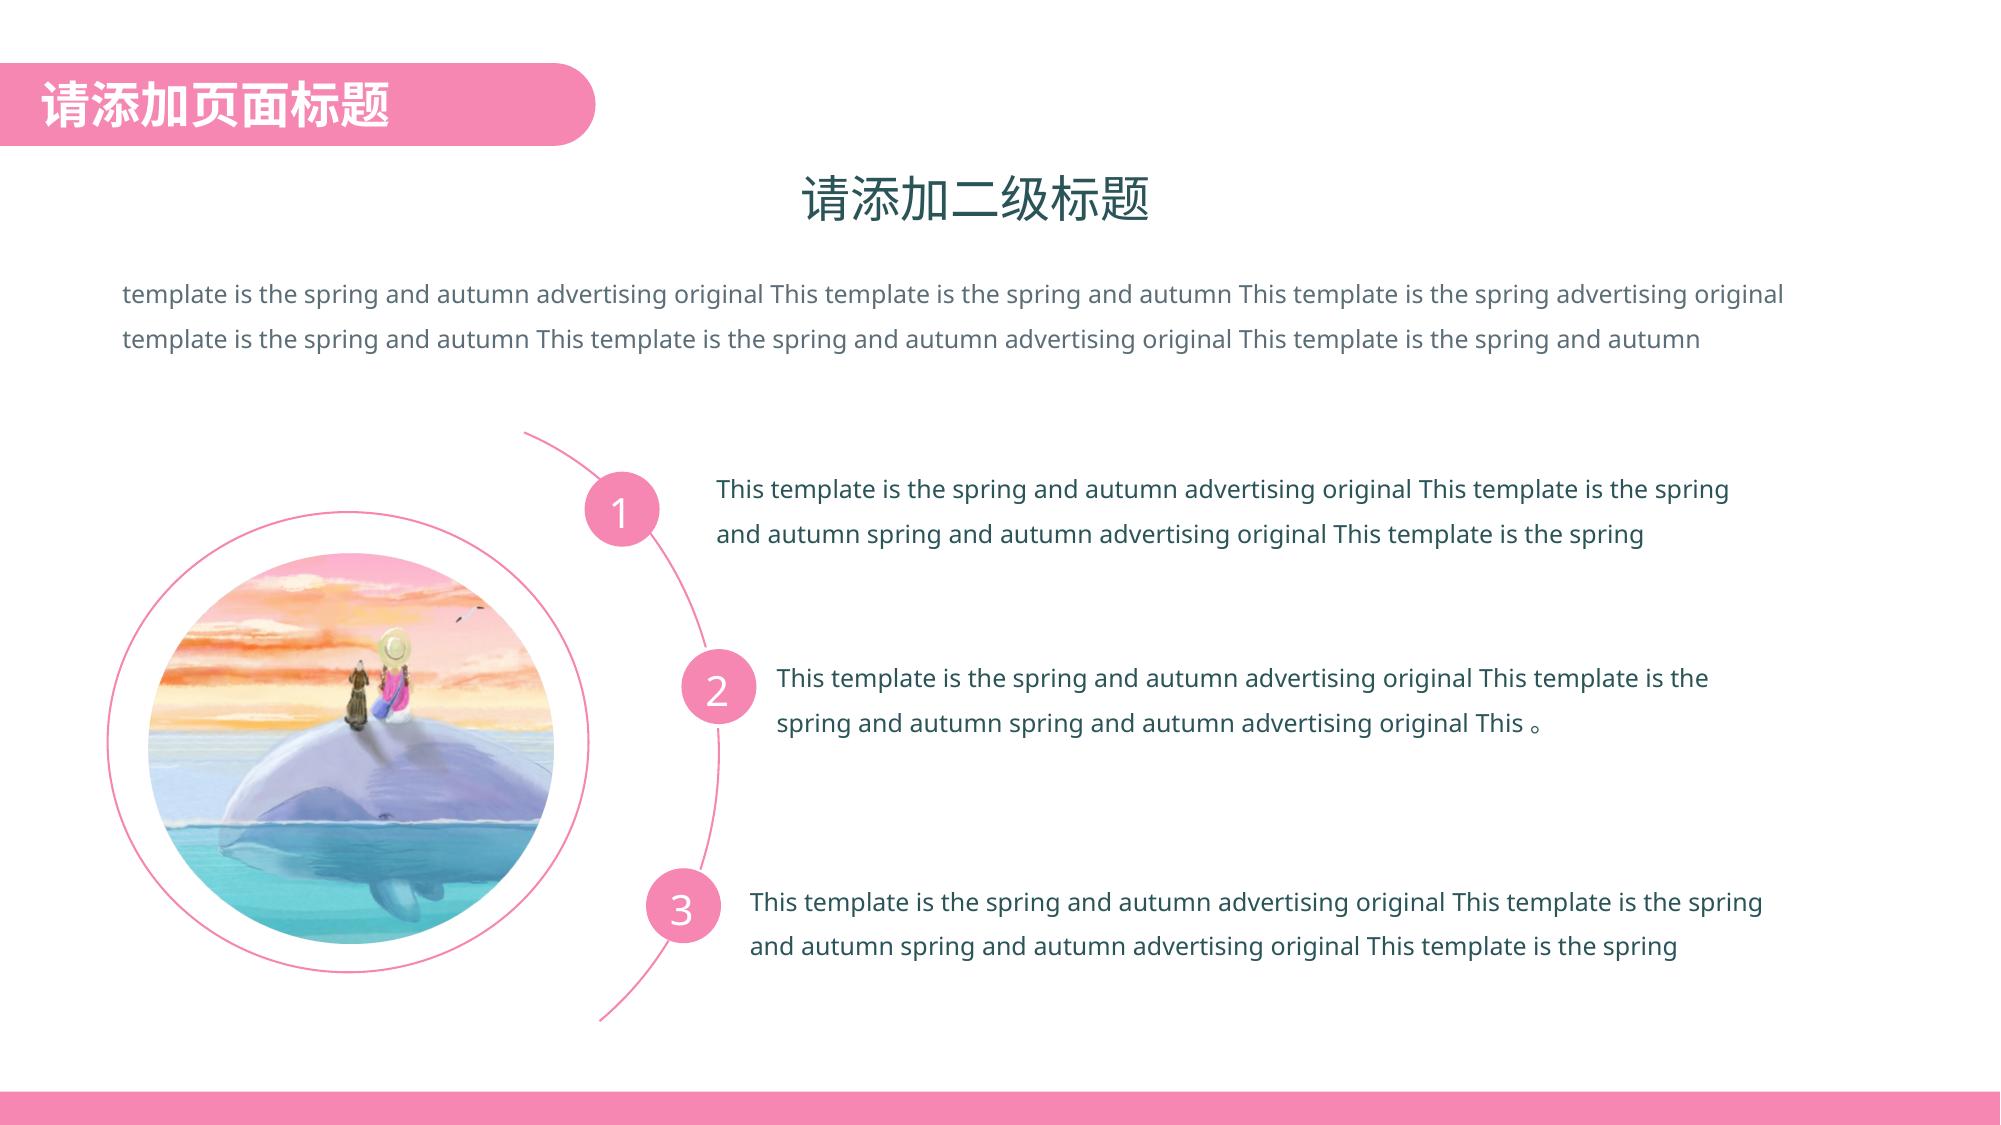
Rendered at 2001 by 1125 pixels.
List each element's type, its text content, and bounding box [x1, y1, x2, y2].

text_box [645, 868, 721, 944]
text_box [577, 727, 720, 868]
text_box This template is the spring and autumn advertising original This template is the spring and autumn spring and autumn advertising original This template is the spring [701, 451, 1771, 557]
text_box [554, 621, 590, 855]
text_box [681, 649, 757, 725]
text_box This template is the spring and autumn advertising original This template is the spring and autumn spring and autumn advertising original This。 [761, 639, 1764, 745]
picture [148, 553, 554, 944]
text_box [106, 612, 148, 872]
text_box This template is the spring and autumn advertising original This template is the spring and autumn spring and autumn advertising original This template is the spring [735, 863, 1805, 969]
text_box [209, 511, 487, 553]
text_box [230, 944, 466, 974]
text_box [0, 1091, 2000, 1125]
text_box 请添加二级标题 [785, 160, 1215, 235]
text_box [0, 63, 596, 146]
text_box template is the spring and autumn advertising original This template is the spring and autumn This template is the spring advertising original template is the spring and autumn This template is the spring and autumn advertising original This template is the spring and autumn [107, 256, 1893, 361]
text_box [584, 471, 660, 547]
text_box [484, 431, 707, 691]
text_box [548, 852, 668, 1022]
